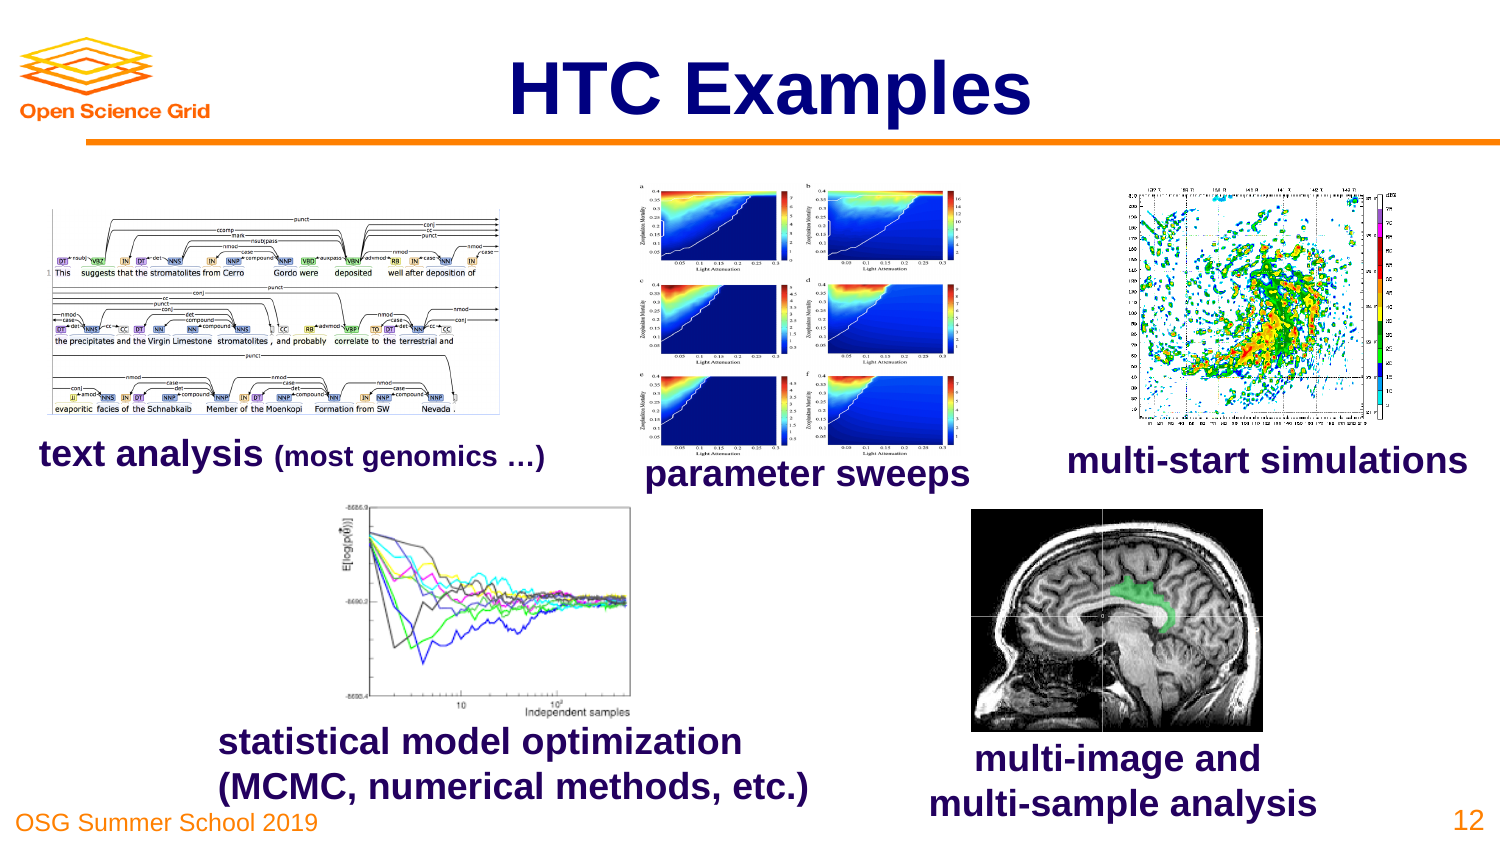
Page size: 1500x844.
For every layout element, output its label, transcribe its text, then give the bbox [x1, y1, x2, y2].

text_box text analysis (most genomics …) [24, 421, 561, 482]
text_box parameter sweeps [629, 441, 986, 501]
text_box statistical model optimization (MCMC, numerical methods, etc.) [203, 709, 825, 815]
text_box multi-start simulations [1051, 429, 1484, 489]
slide_number 12 [1430, 787, 1500, 844]
picture [1124, 184, 1399, 430]
picture [46, 209, 501, 416]
picture [336, 484, 663, 721]
text_box multi-image and multi-sample analysis [913, 726, 1333, 832]
picture [971, 509, 1263, 732]
picture [639, 182, 961, 456]
title HTC Examples [201, 14, 1342, 155]
picture [0, 20, 201, 134]
